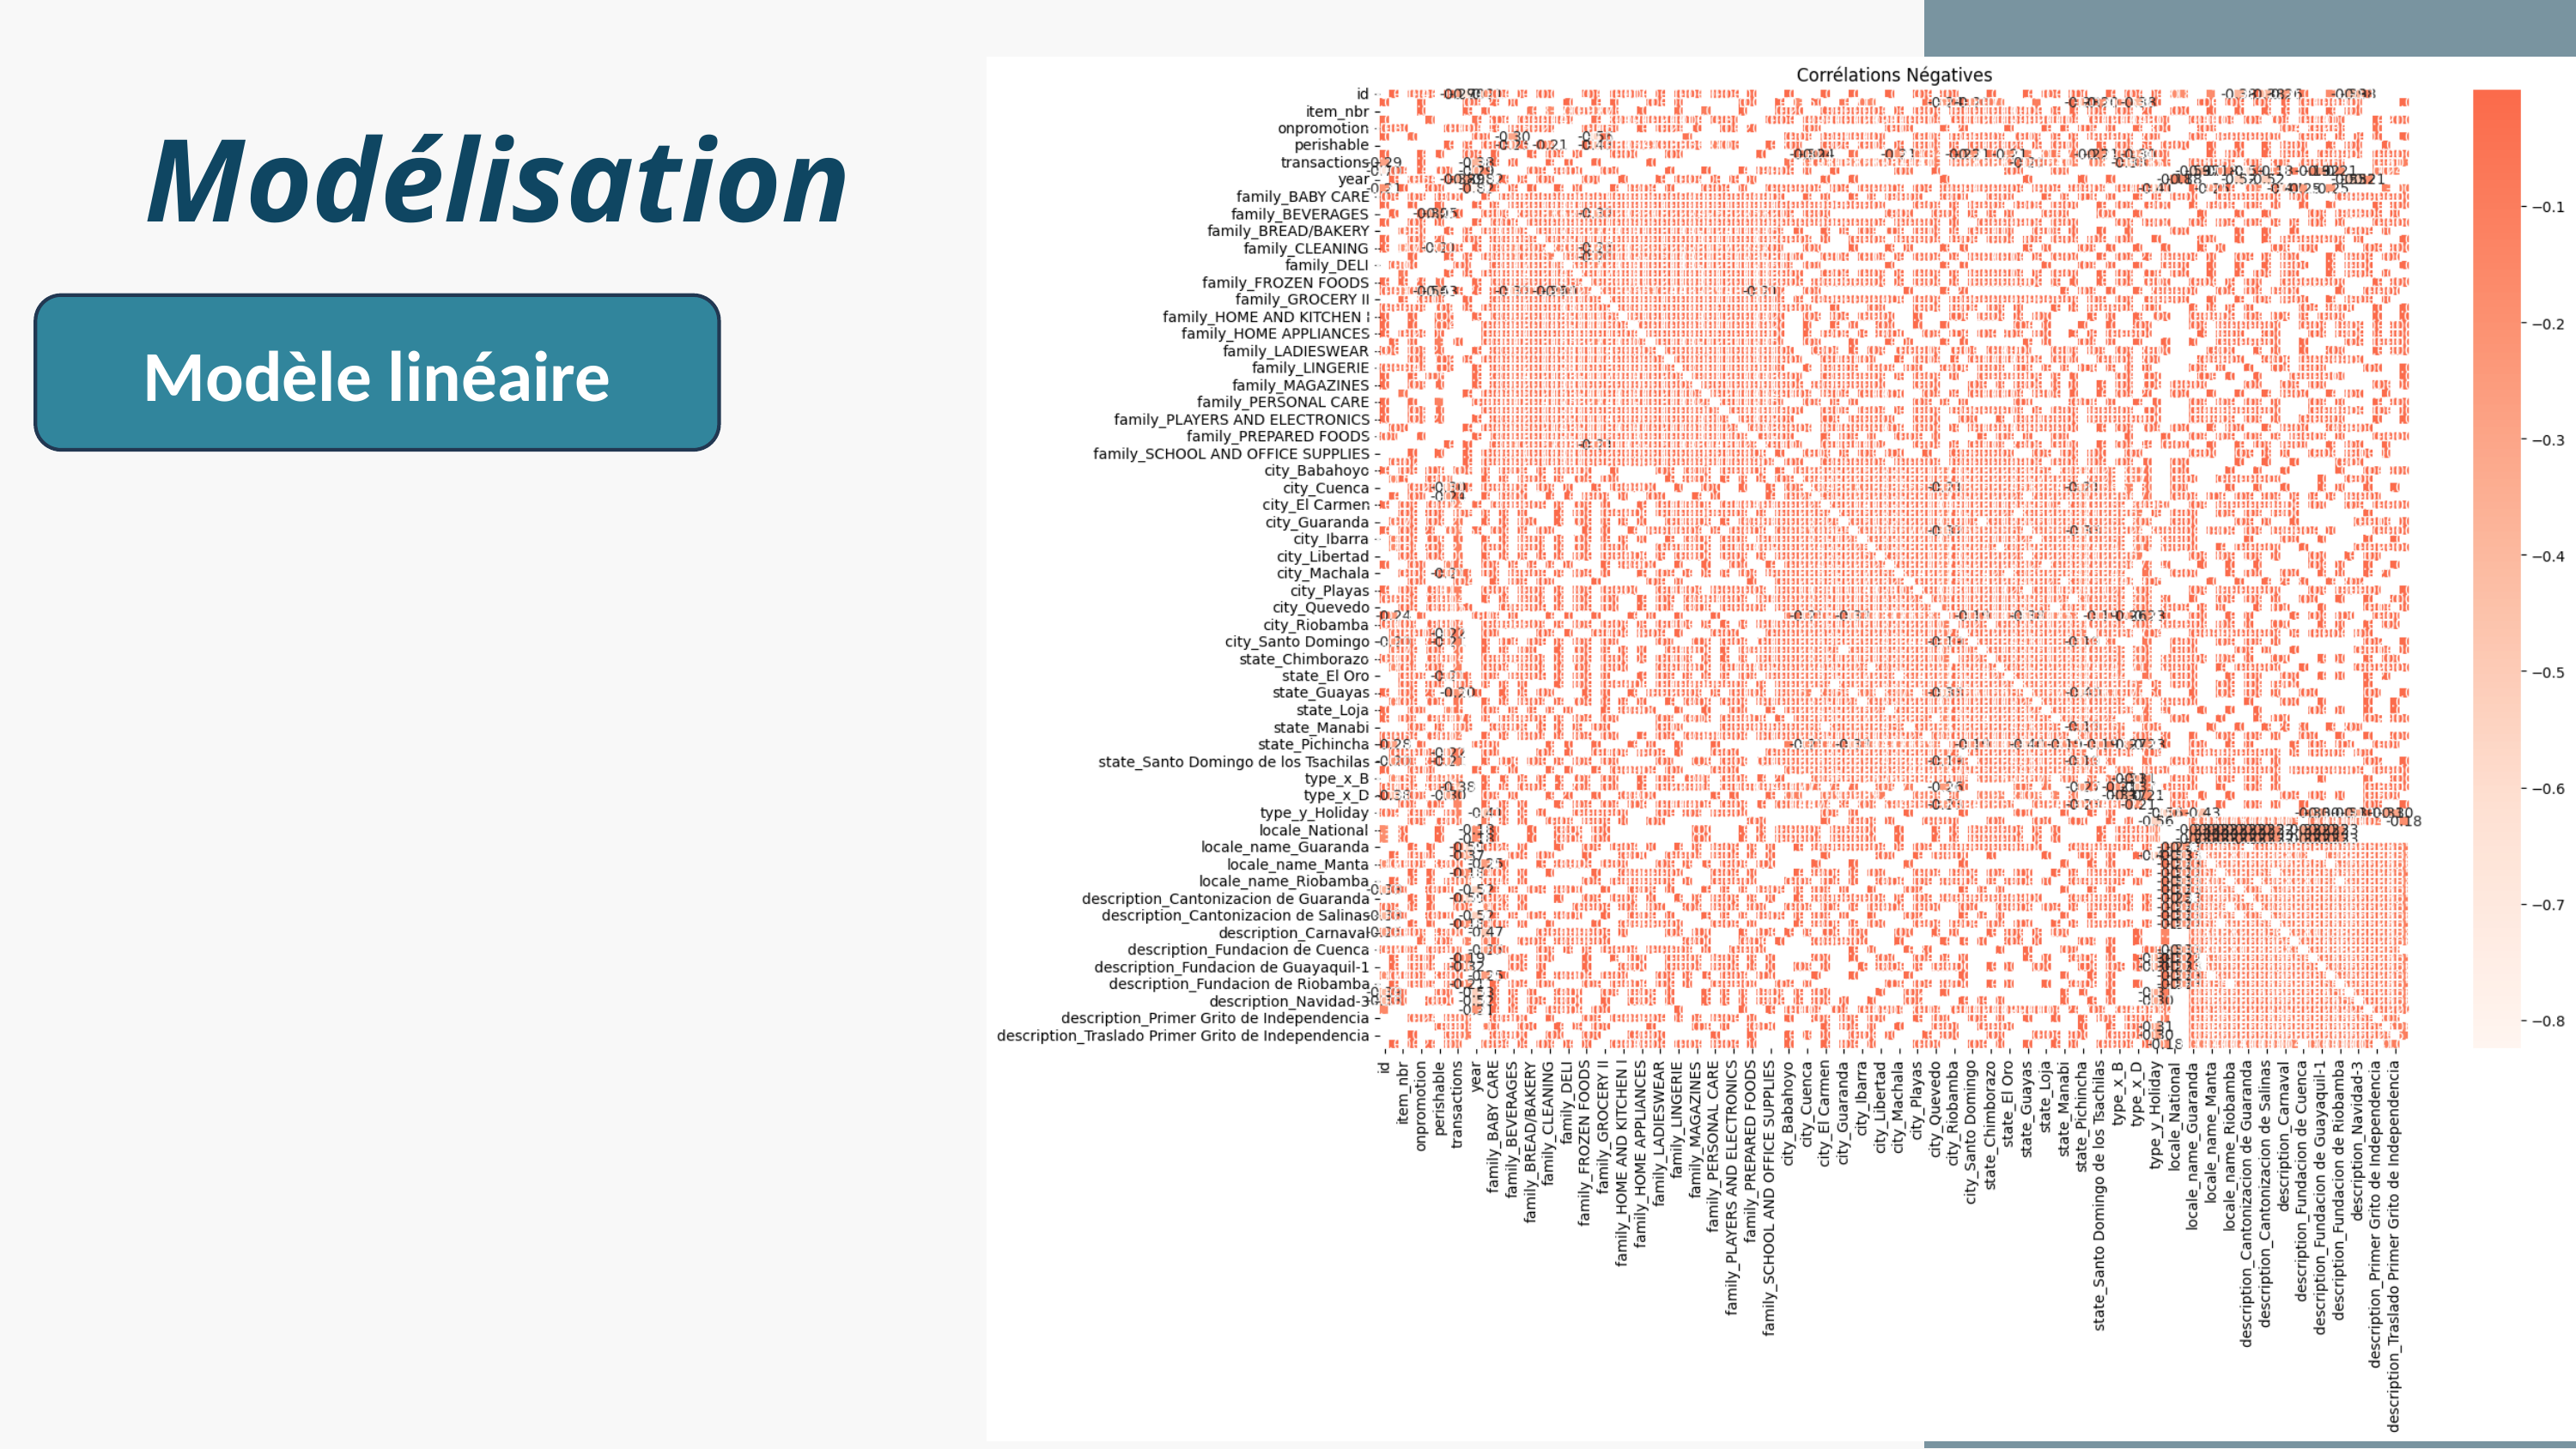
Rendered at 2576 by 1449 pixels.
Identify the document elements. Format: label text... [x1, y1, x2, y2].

picture [987, 57, 2576, 1441]
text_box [1923, 0, 2576, 56]
text_box Modélisation [144, 84, 949, 246]
text_box Modèle linéaire [33, 293, 721, 452]
